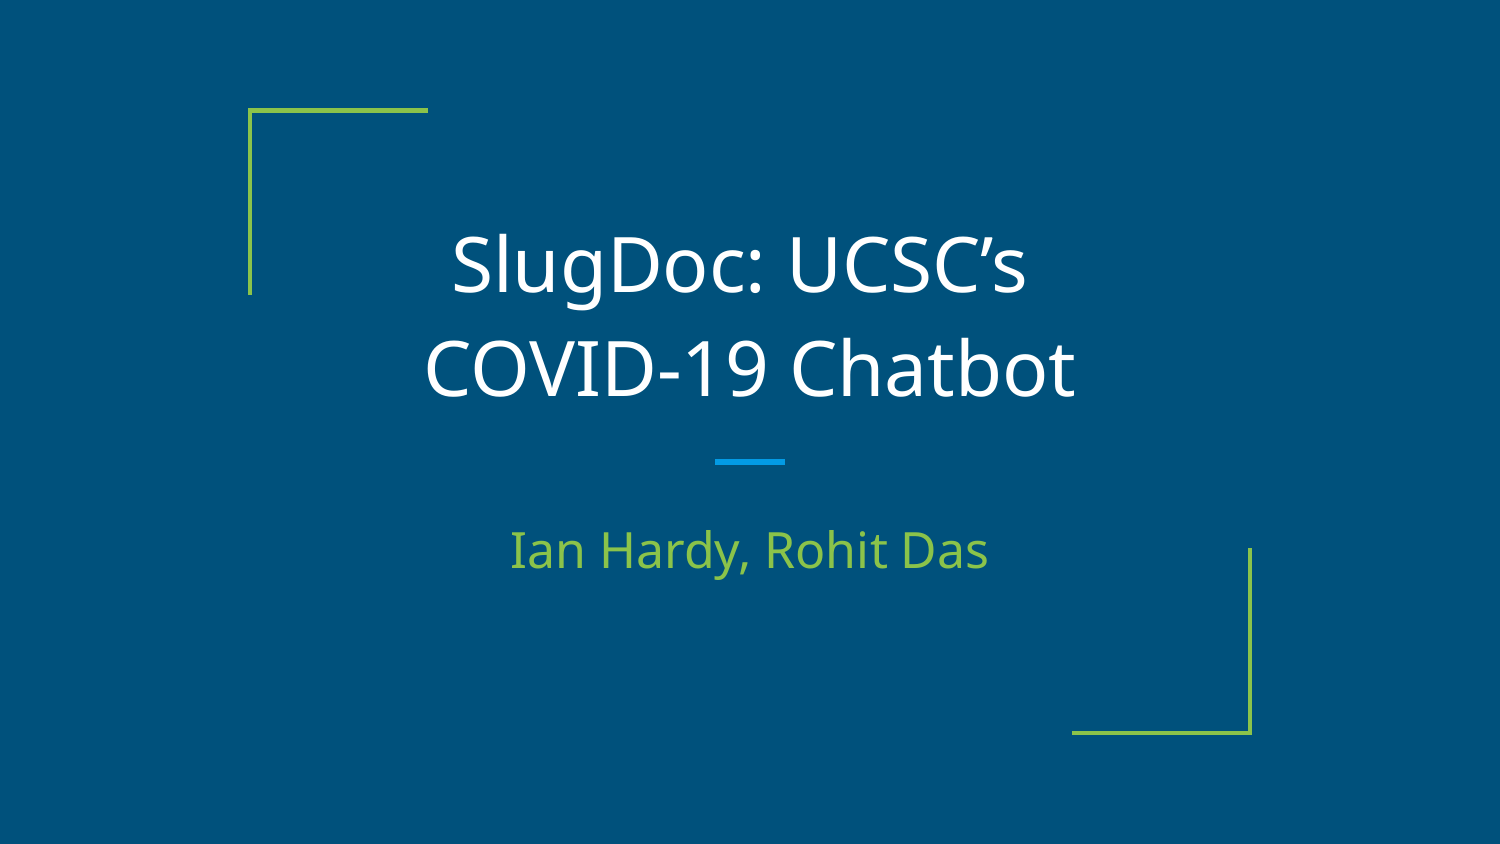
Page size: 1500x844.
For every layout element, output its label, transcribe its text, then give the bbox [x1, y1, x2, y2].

subtitle Ian Hardy, Rohit Das [275, 500, 1225, 650]
title SlugDoc: UCSC’s COVID-19 Chatbot [275, 195, 1225, 435]
